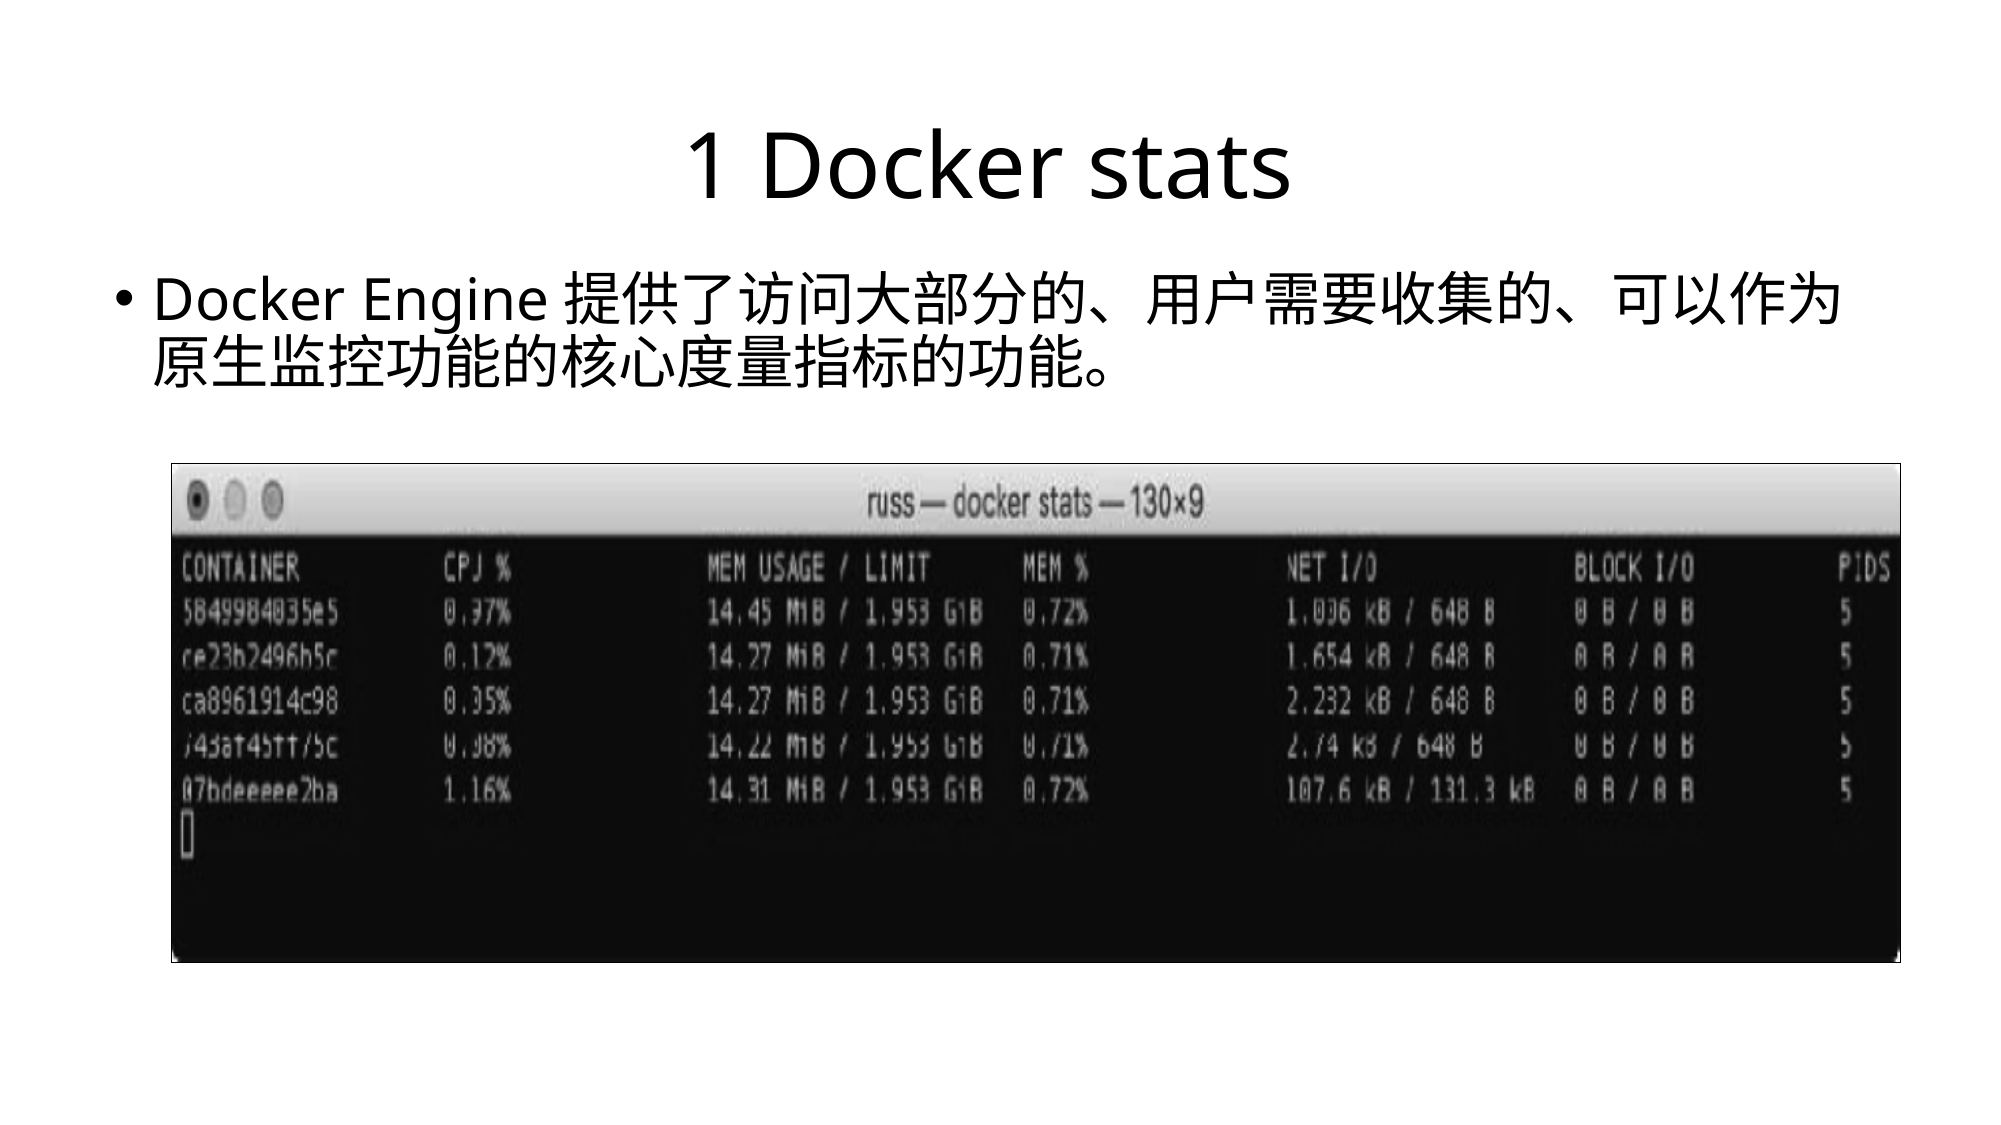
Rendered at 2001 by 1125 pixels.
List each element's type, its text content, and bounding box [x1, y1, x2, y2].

list Docker Engine提供了访问大部分的、用户需要收集的、可以作为原生监控功能的核心度量指标的功能。 [99, 262, 1900, 1035]
picture [171, 463, 1900, 962]
title 1 Docker stats [137, 59, 1863, 262]
